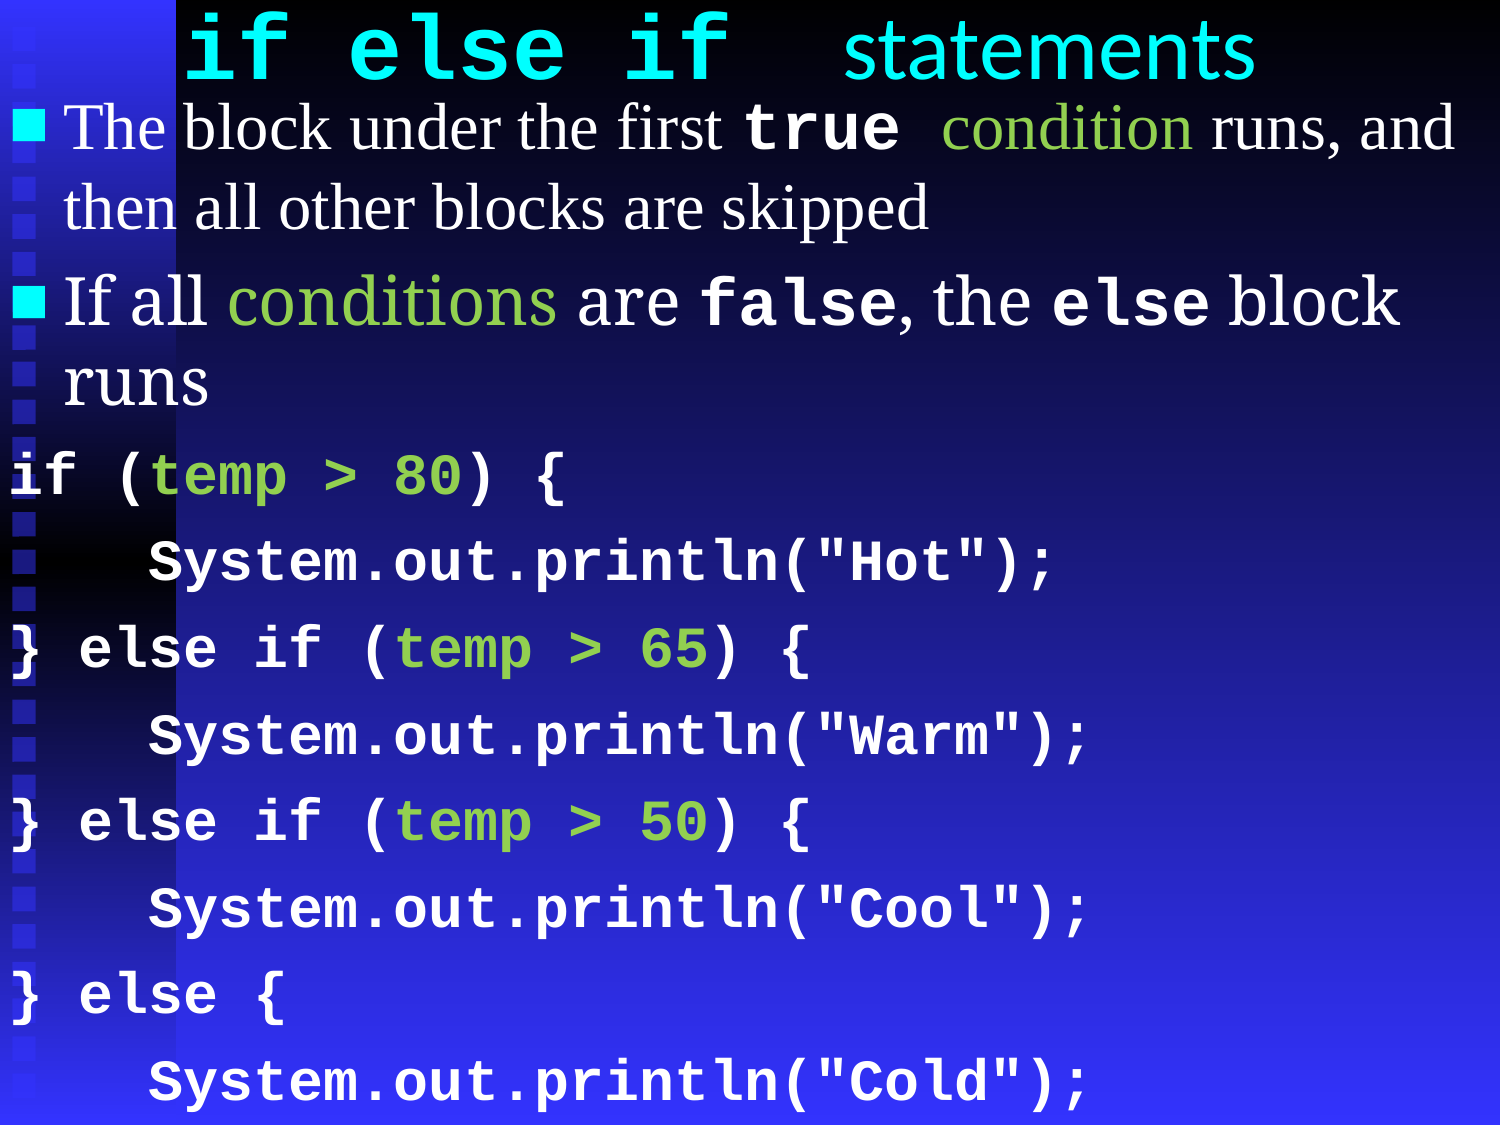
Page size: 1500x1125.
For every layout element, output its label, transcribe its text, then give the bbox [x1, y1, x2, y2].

text_box The block under the first true condition runs, and then all other blocks are skipped If all conditions are false, the else block runs if (temp > 80) { System.out.println("Hot"); } else if (temp > 65) { System.out.println("Warm"); } else if (temp > 50) { System.out.println("Cool"); } else { System.out.println("Cold"); } [1, 75, 1489, 1125]
text_box if else if statements [174, 0, 1350, 108]
